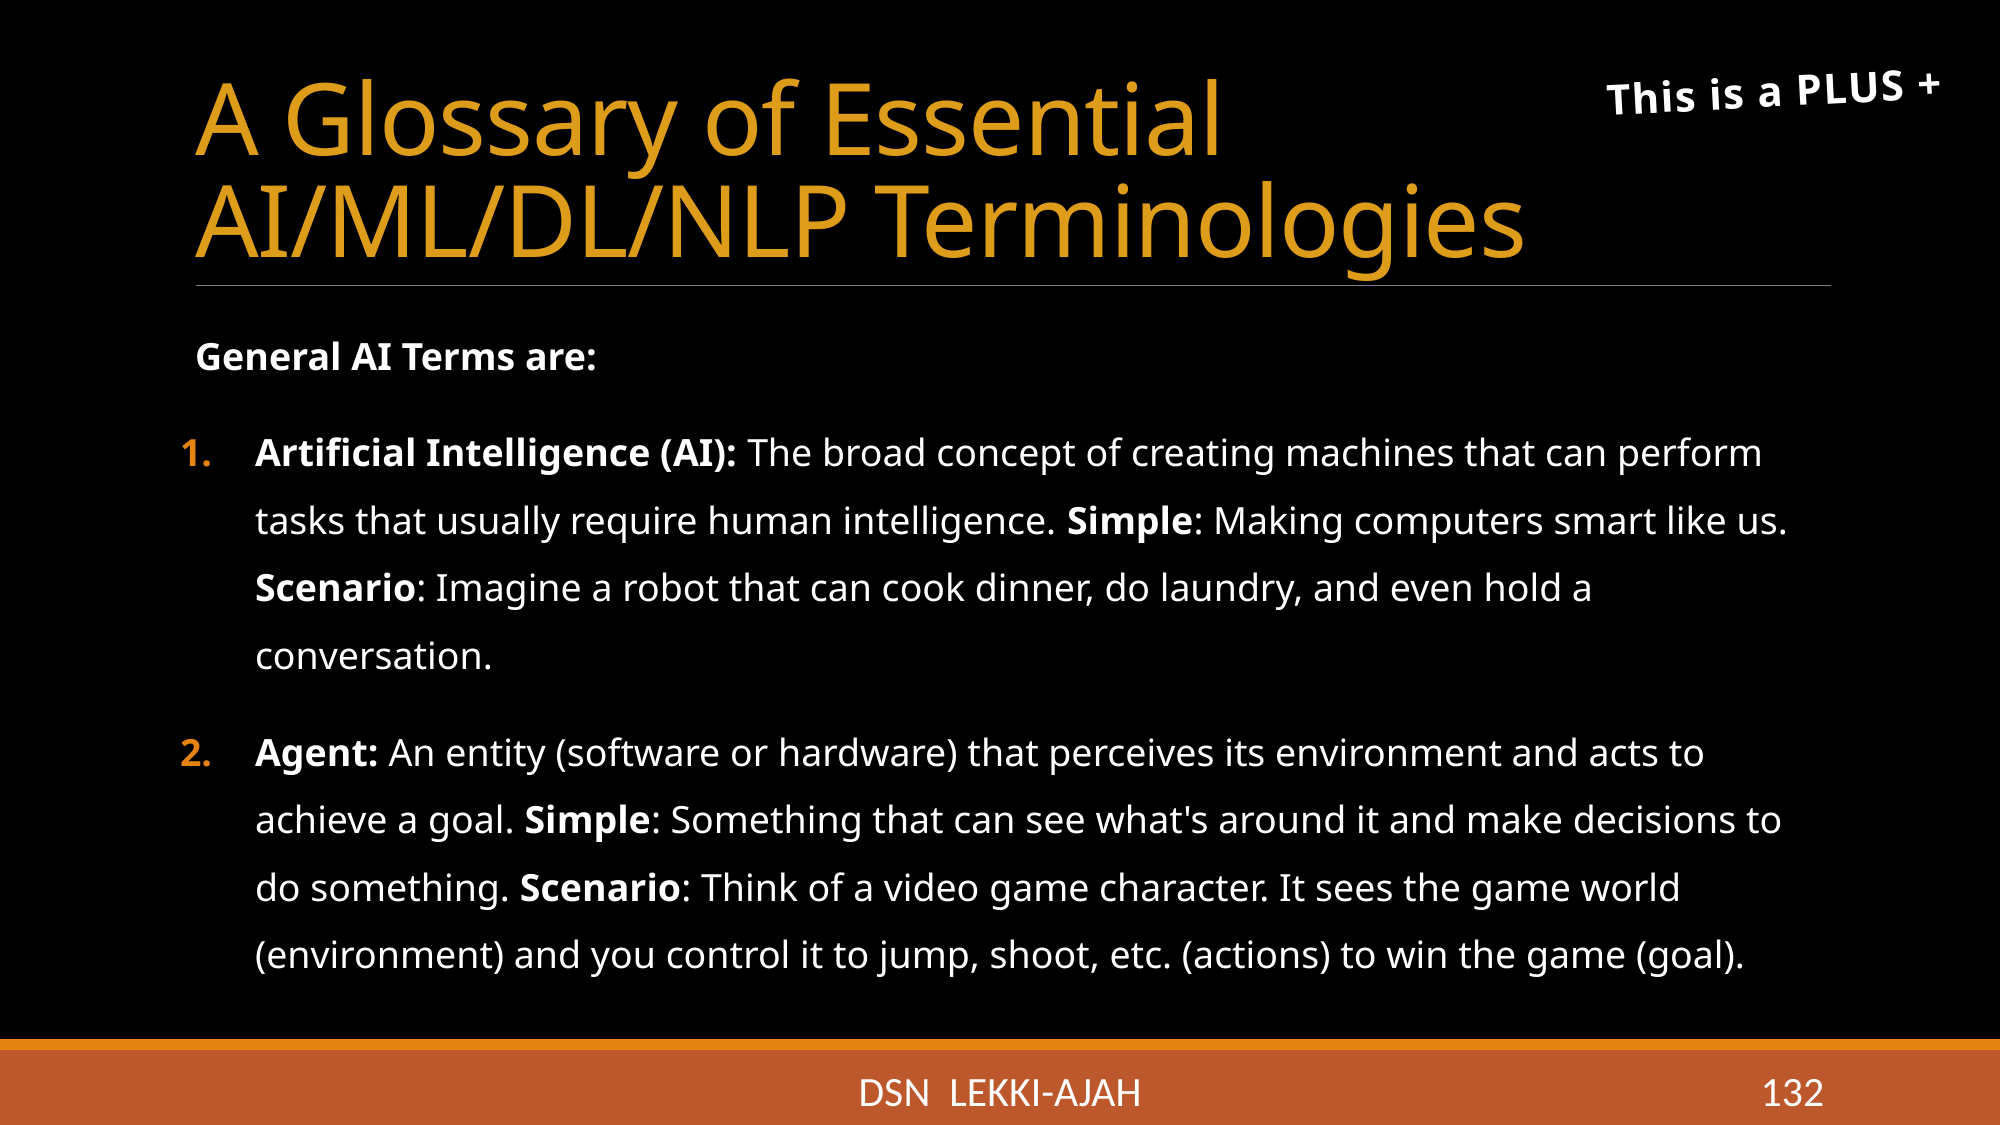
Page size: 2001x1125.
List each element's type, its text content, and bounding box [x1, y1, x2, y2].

text_box This is a PLUS + [1566, 47, 1982, 134]
footer DSN LEKKI-AJAH [604, 1059, 1396, 1120]
title A Glossary of Essential AI/ML/DL/NLP Terminologies [180, 47, 1830, 285]
slide_number 132 [1624, 1059, 1840, 1120]
list General AI Terms are: Artificial Intelligence (AI): The broad concept of creating machines that can perform tasks that usually require human intelligence. Simple: Making computers smart like us. Scenario: Imagine a robot that can cook dinner, do laundry, and even hold a conversation. Agent: An entity (software or hardware) that perceives its environment and acts to achieve a goal. Simple: Something that can see what's around it and make decisions to do something. Scenario: Think of a video game character. It sees the game world (environment) and you control it to jump, shoot, etc. (actions) to win the game (goal). [180, 302, 1830, 1040]
